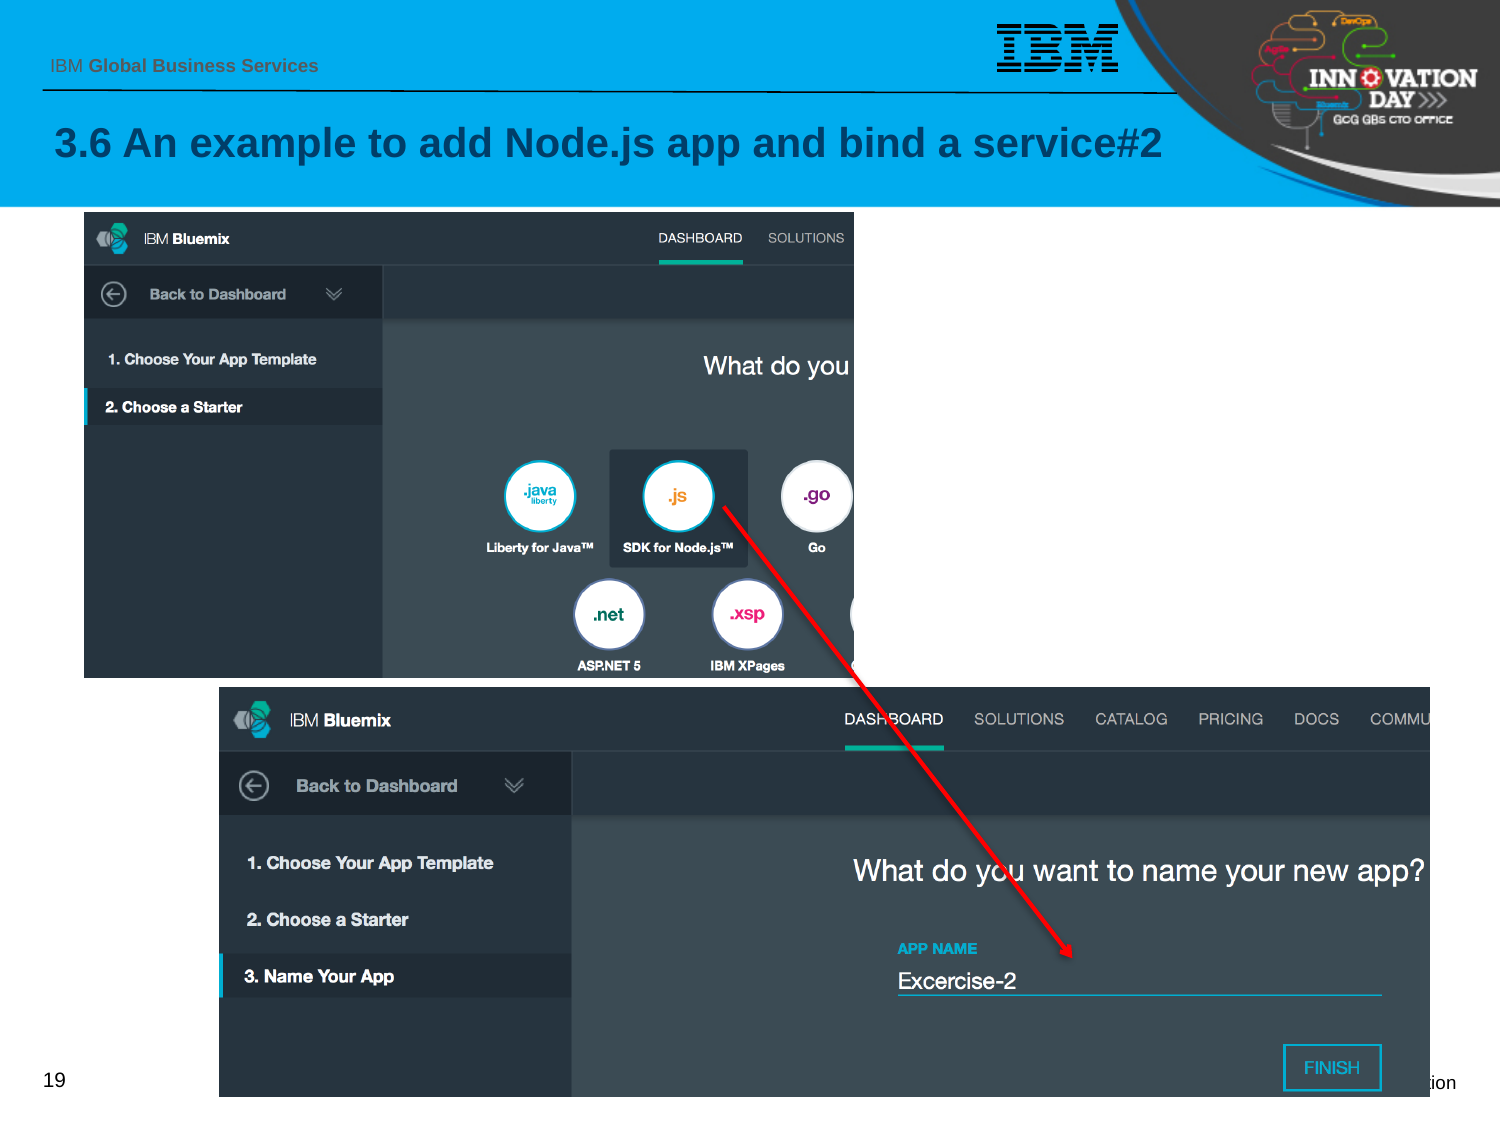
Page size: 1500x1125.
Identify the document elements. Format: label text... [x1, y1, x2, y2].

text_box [723, 506, 1073, 959]
title 3.6 An example to add Node.js app and bind a service#2 [54, 94, 1435, 195]
picture [0, 0, 1500, 1125]
